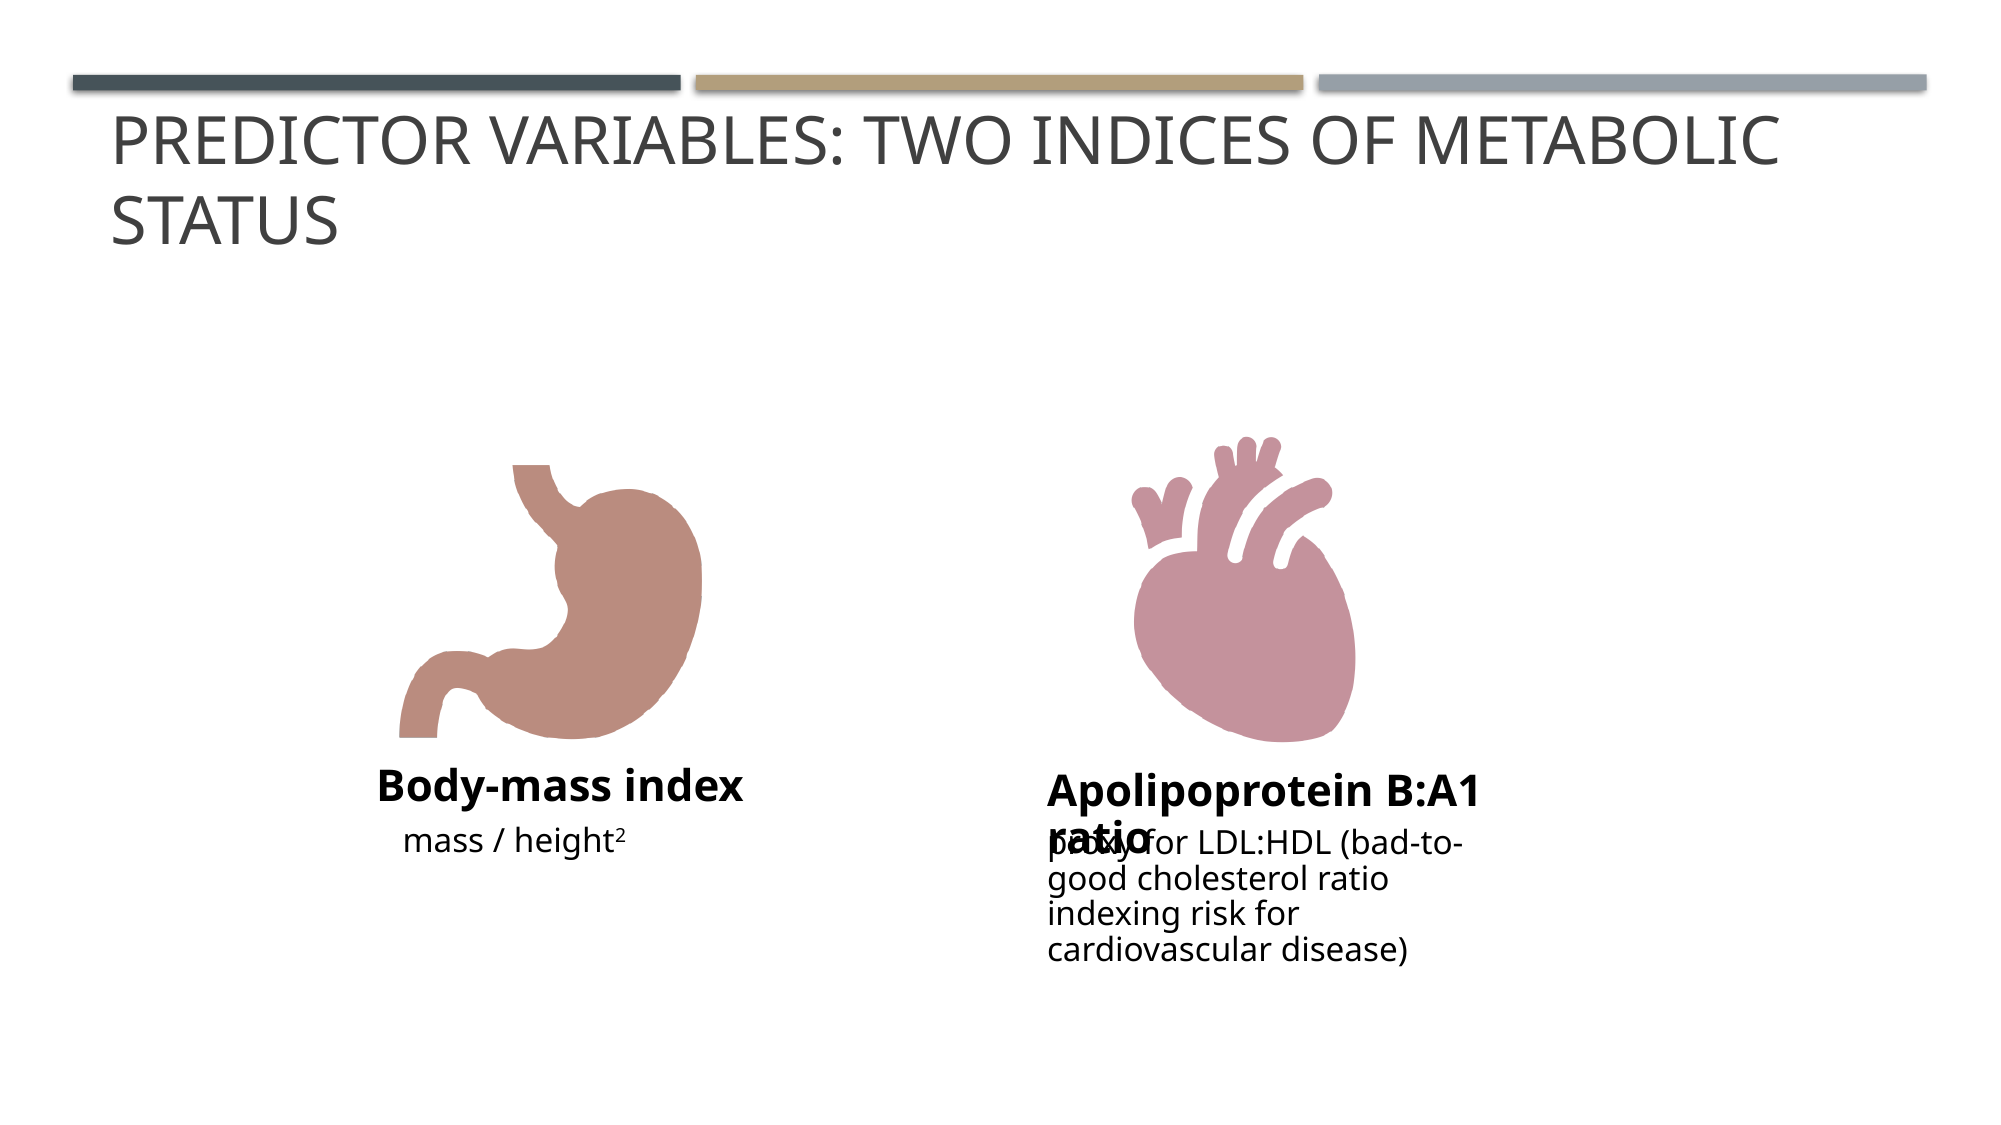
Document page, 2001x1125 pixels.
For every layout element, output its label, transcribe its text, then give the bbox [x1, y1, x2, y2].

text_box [402, 823, 882, 931]
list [290, 265, 1527, 1086]
title predictor variables: two indices of metabolic status [95, 70, 1905, 266]
